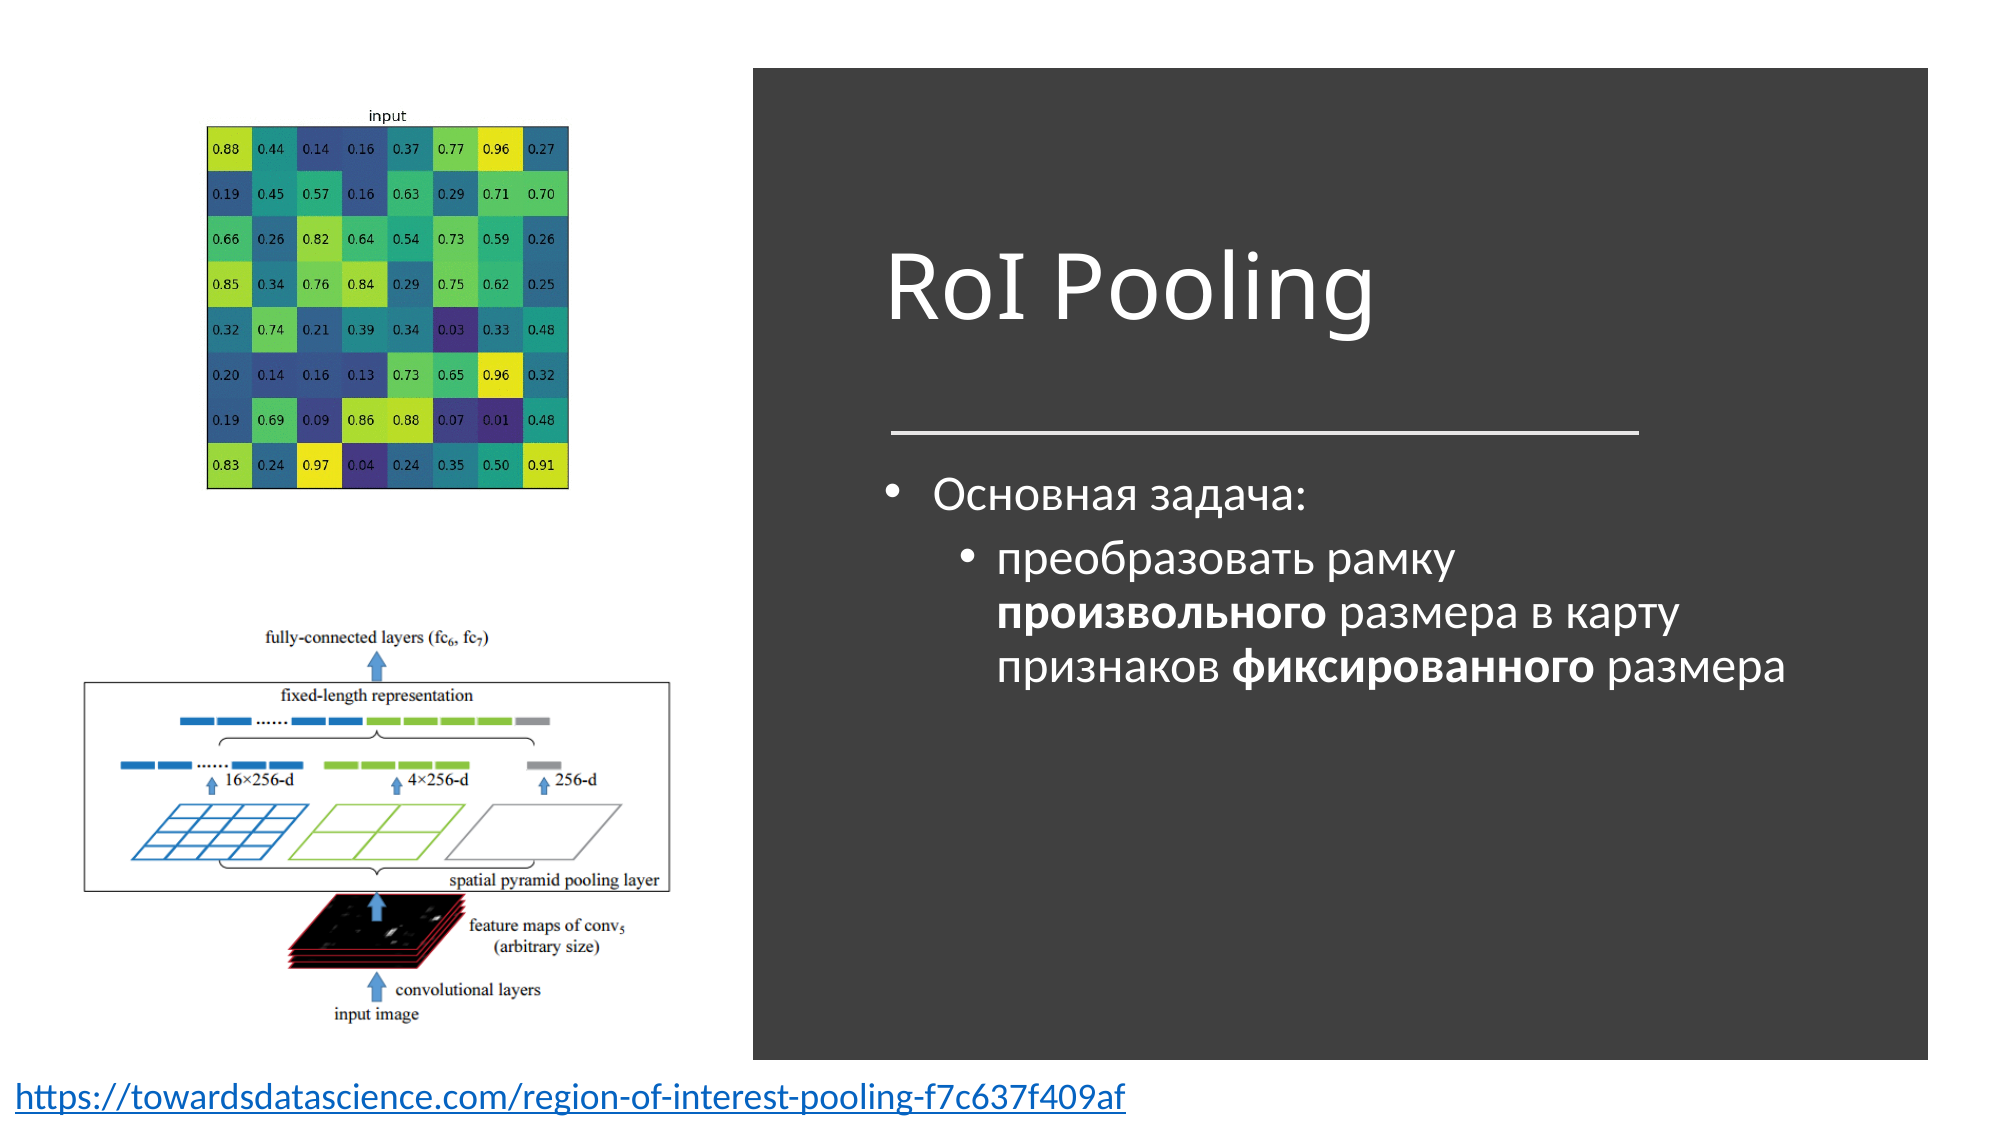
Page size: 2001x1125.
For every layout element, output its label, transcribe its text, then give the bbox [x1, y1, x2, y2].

list Основная задача: преобразовать рамку произвольного размера в карту признаков фиксированного размера [869, 459, 1812, 950]
picture [78, 81, 680, 533]
title RoI Pooling [869, 172, 1795, 407]
text_box [762, 77, 1918, 1050]
text_box https://towardsdatascience.com/region-of-interest-pooling-f7c637f409af [0, 1064, 2000, 1125]
picture [78, 607, 680, 1028]
